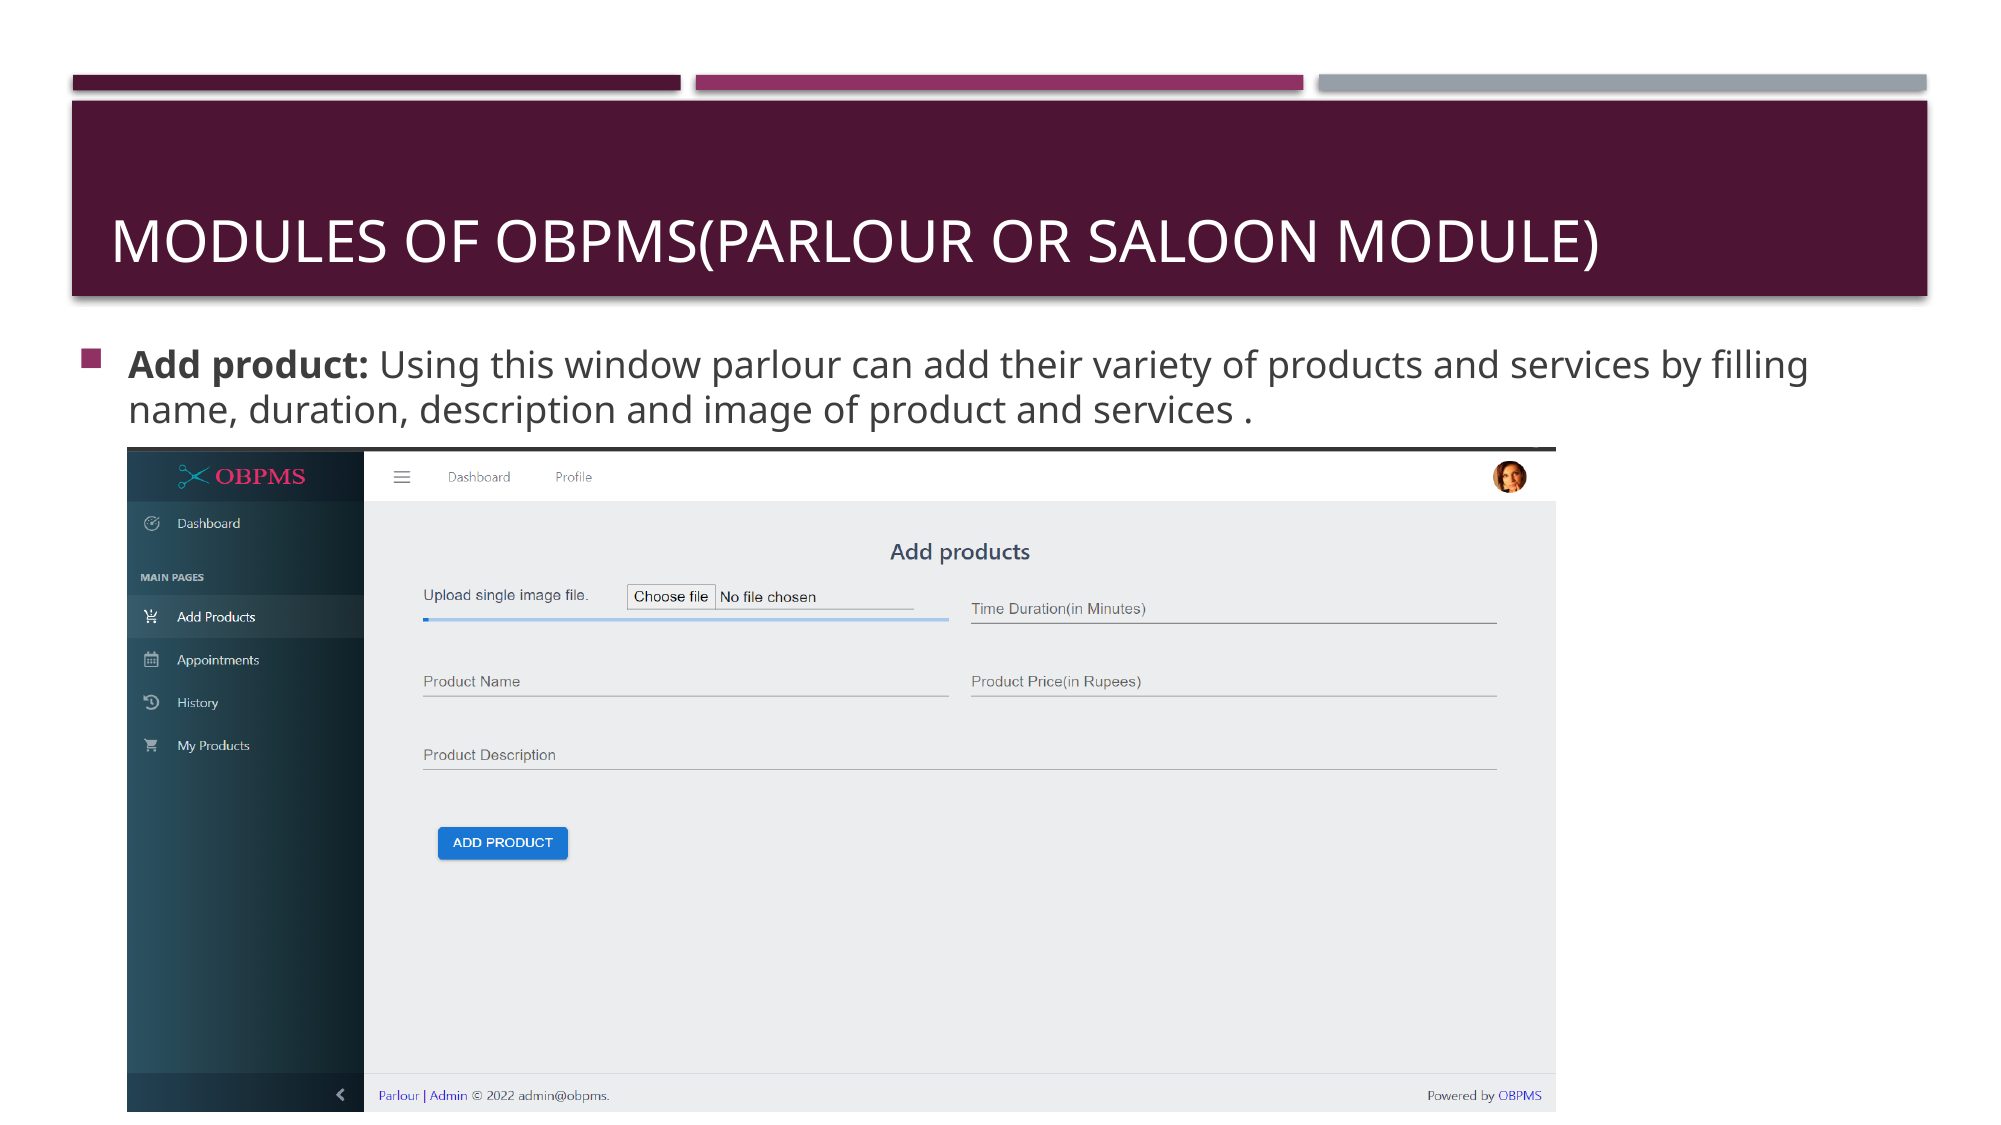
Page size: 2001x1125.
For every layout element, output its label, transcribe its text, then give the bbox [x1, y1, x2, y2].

list Add product: Using this window parlour can add their variety of products and services by filling name, duration, description and image of product and services . [63, 281, 1873, 490]
picture [127, 447, 1557, 1113]
title Modules of OBPMS(PARLOUR OR SALOON MODULE) [95, 115, 1905, 282]
